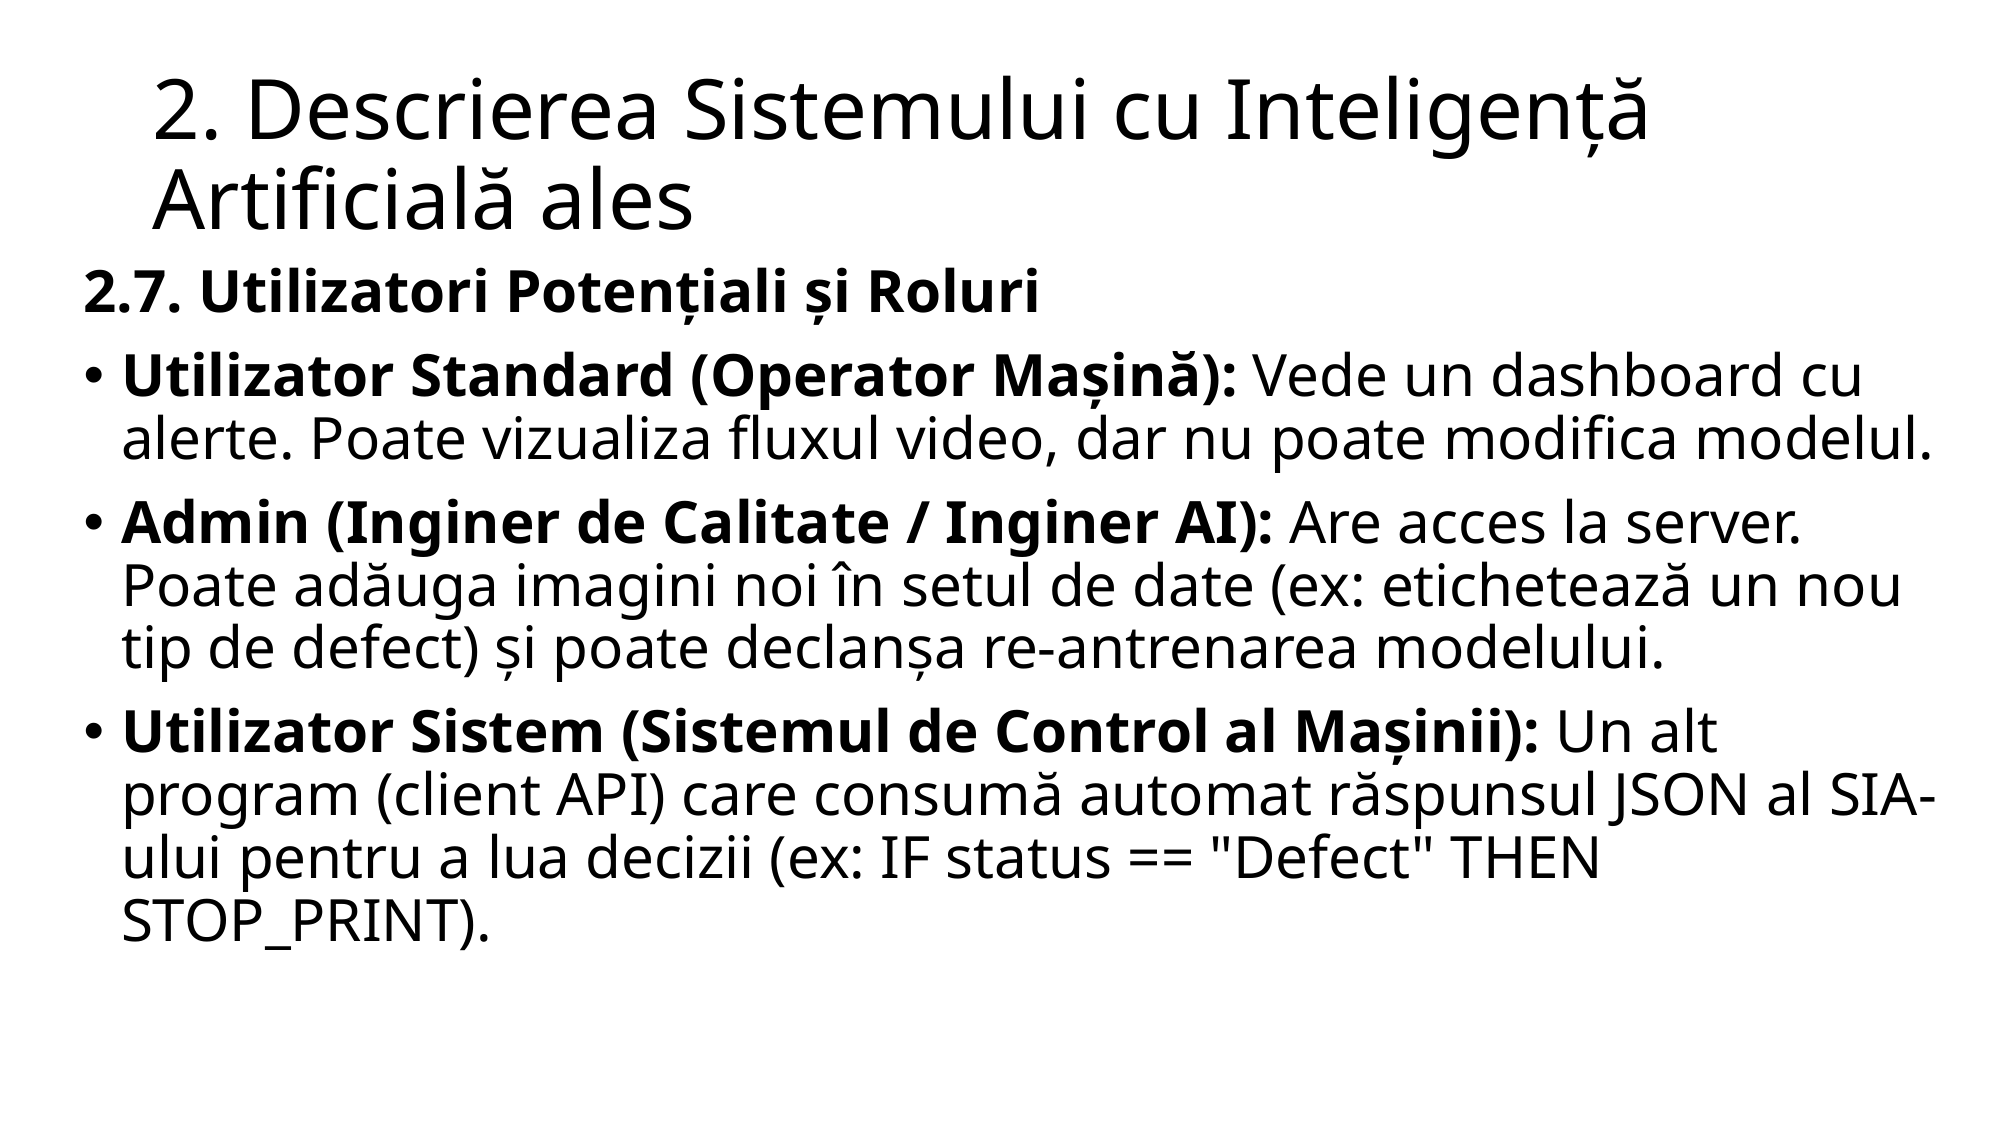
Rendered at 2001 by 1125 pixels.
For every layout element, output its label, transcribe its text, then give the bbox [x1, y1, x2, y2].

title 2. Descrierea Sistemului cu Inteligență Artificială ales [137, 59, 2000, 256]
list 2.7. Utilizatori Potențiali și Roluri Utilizator Standard (Operator Mașină): Vede un dashboard cu alerte. Poate vizualiza fluxul video, dar nu poate modifica modelul. Admin (Inginer de Calitate / Inginer AI): Are acces la server. Poate adăuga imagini noi în setul de date (ex: etichetează un nou tip de defect) și poate declanșa re-antrenarea modelului. Utilizator Sistem (Sistemul de Control al Mașinii): Un alt program (client API) care consumă automat răspunsul JSON al SIA-ului pentru a lua decizii (ex: IF status == "Defect" THEN STOP_PRINT). [68, 255, 1974, 1100]
